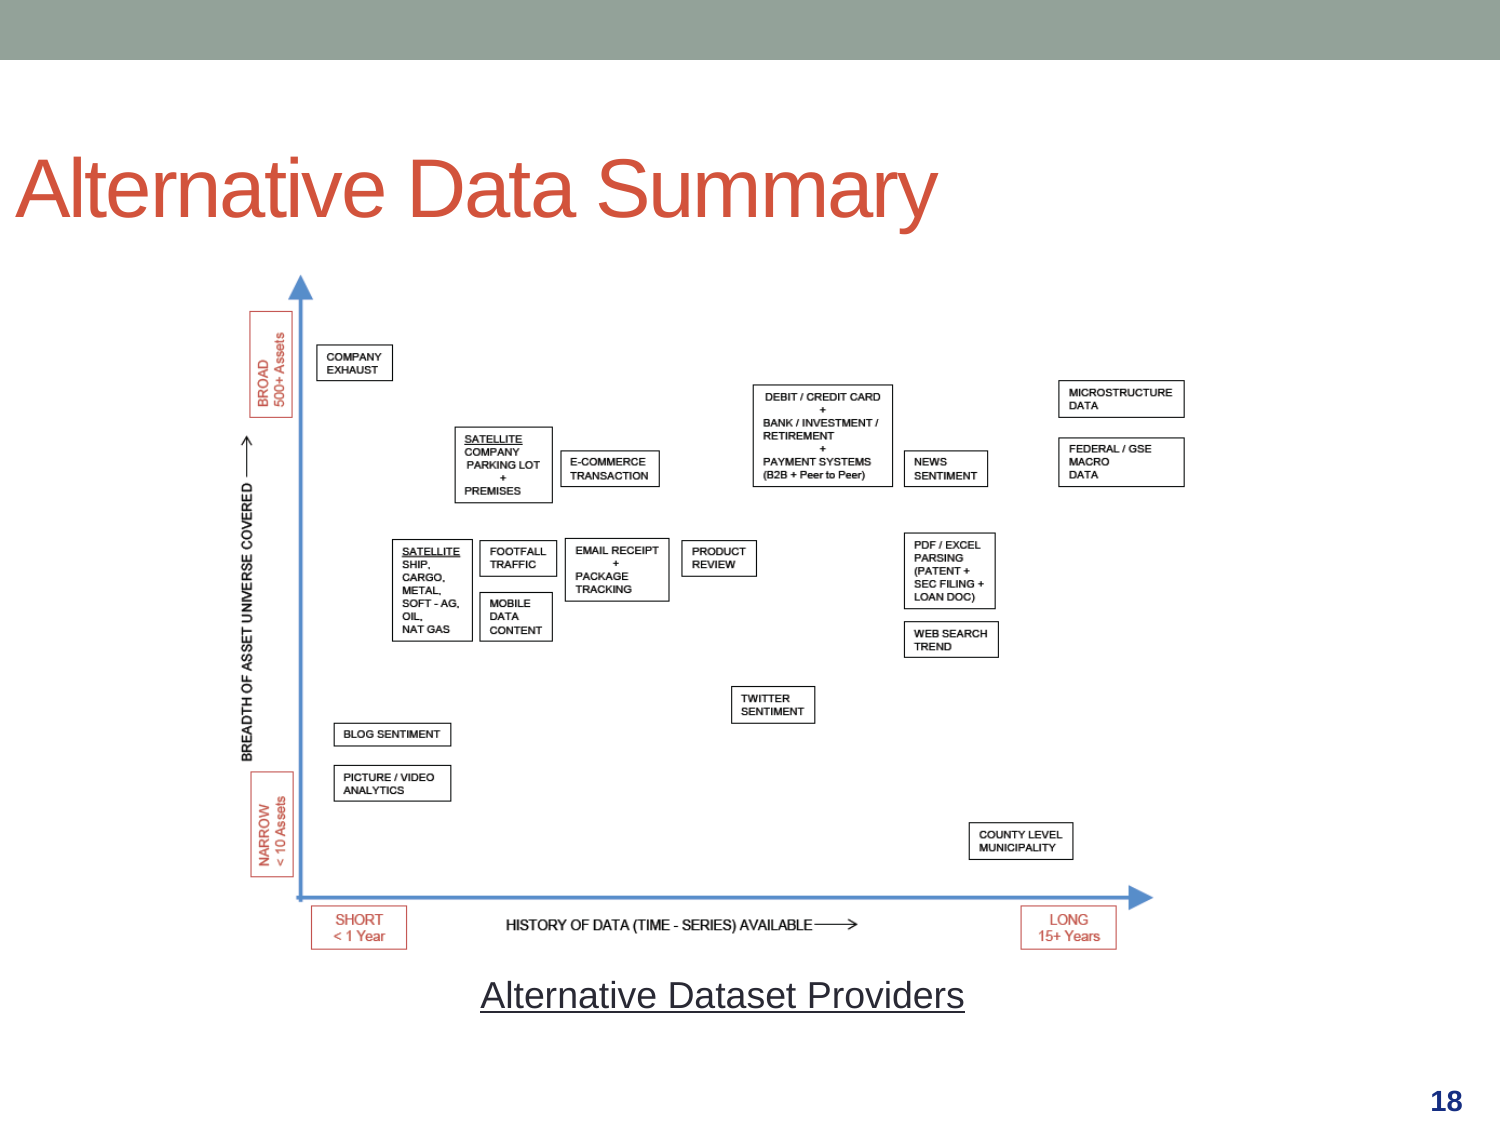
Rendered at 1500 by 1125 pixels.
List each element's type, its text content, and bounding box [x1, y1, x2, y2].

slide_number 18 [1415, 1070, 1499, 1125]
title Alternative Data Summary [0, 101, 1325, 266]
picture [229, 258, 1188, 953]
text_box Alternative Dataset Providers [465, 964, 991, 1024]
